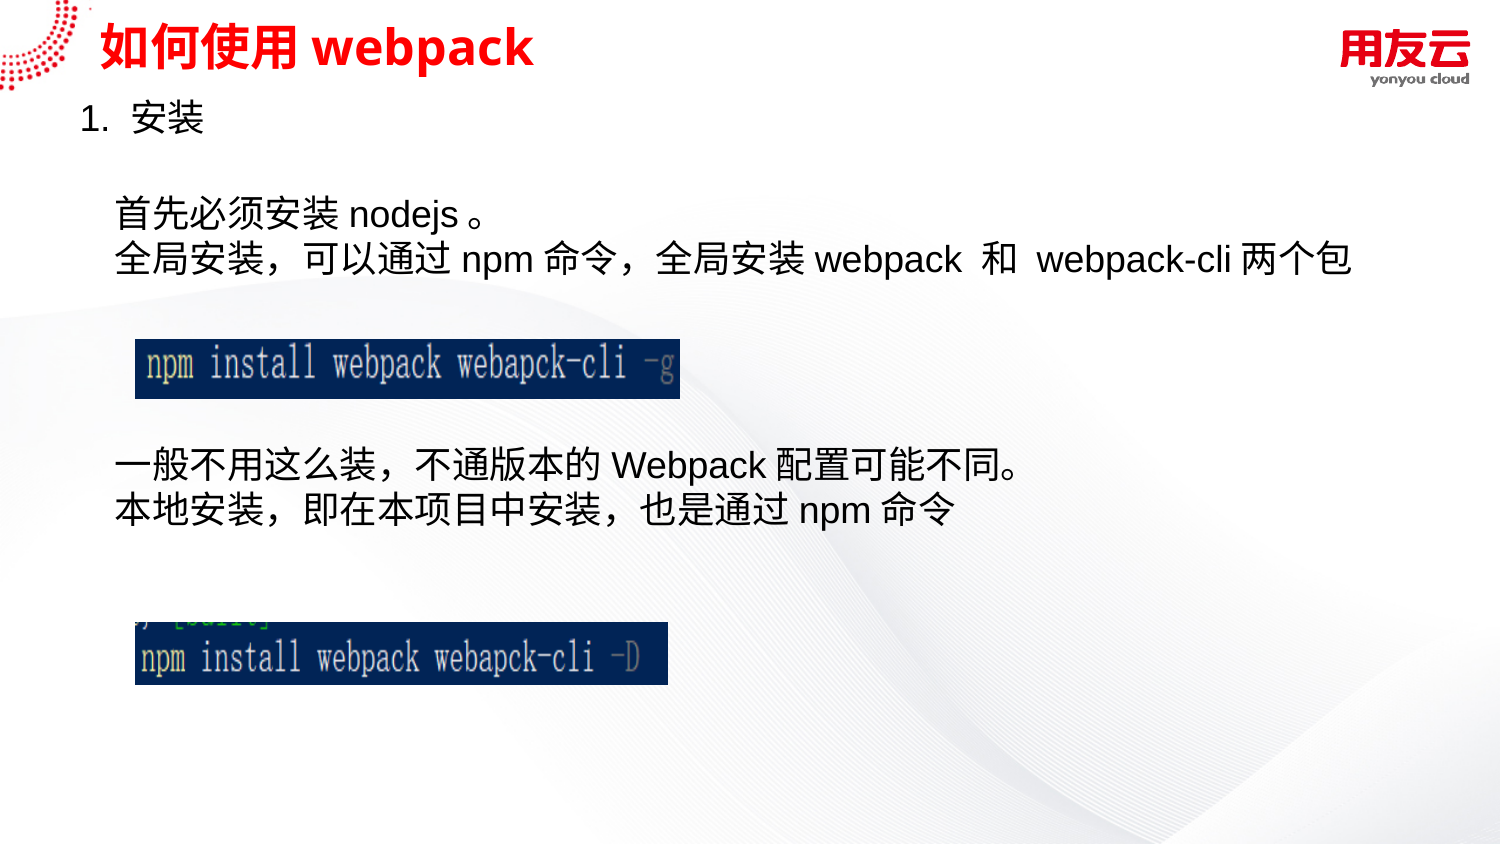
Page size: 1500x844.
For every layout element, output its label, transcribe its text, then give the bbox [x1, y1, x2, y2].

title 如何使用webpack [85, 3, 1436, 86]
text_box 1. 安装 [64, 86, 1459, 147]
text_box 首先必须安装nodejs。 全局安装，可以通过npm命令，全局安装webpack 和 webpack-cli两个包 [100, 182, 1388, 288]
text_box 一般不用这么装，不通版本的Webpack配置可能不同。 本地安装，即在本项目中安装，也是通过npm命令 [100, 433, 1306, 539]
picture [0, 0, 1500, 844]
